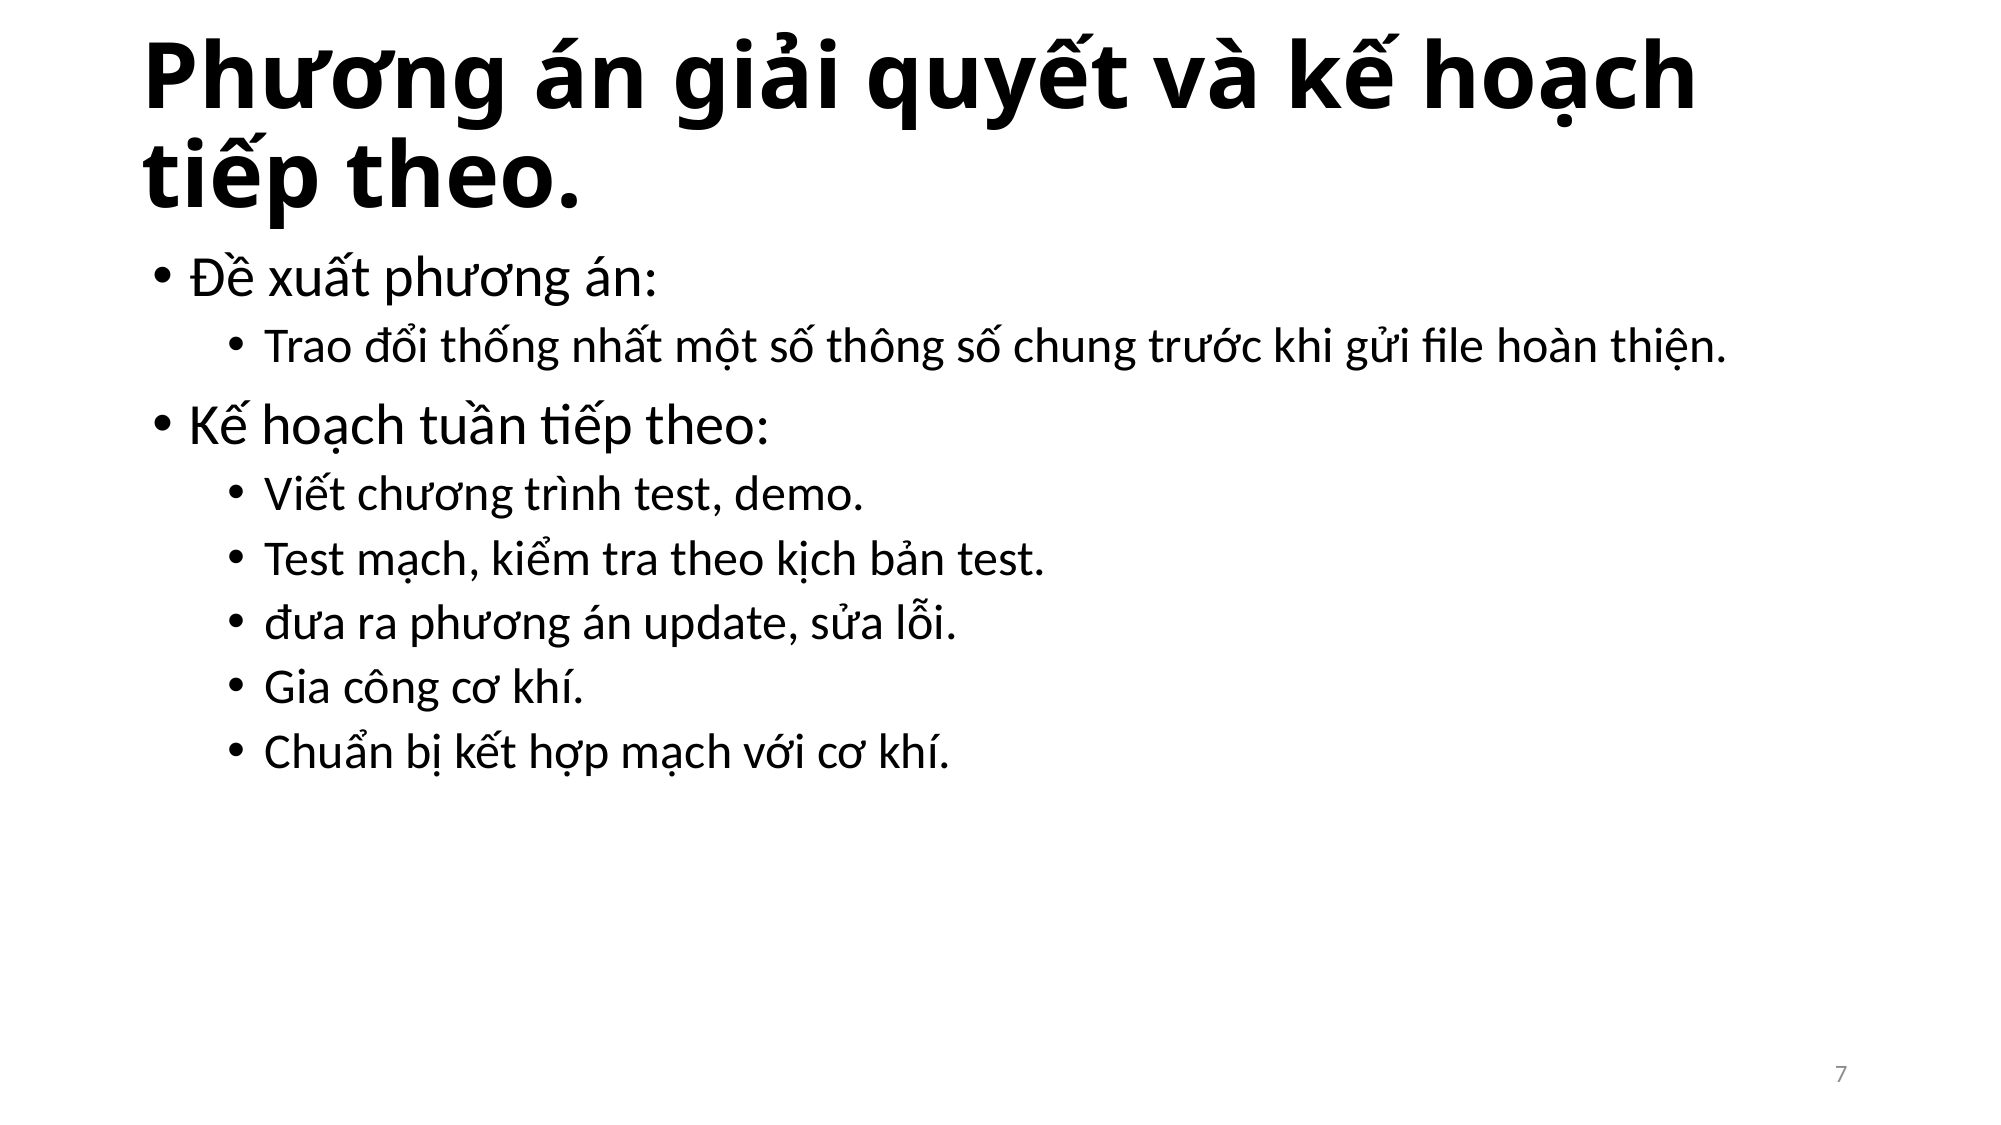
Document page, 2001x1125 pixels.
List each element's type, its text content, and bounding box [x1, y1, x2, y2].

list Đề xuất phương án: Trao đổi thống nhất một số thông số chung trước khi gửi file hoàn thiện. Kế hoạch tuần tiếp theo: Viết chương trình test, demo. Test mạch, kiểm tra theo kịch bản test. đưa ra phương án update, sửa lỗi. Gia công cơ khí. Chuẩn bị kết hợp mạch với cơ khí. [137, 238, 1863, 1014]
slide_number 7 [1412, 1042, 1863, 1103]
title Phương án giải quyết và kế hoạch tiếp theo. [126, 59, 1852, 196]
